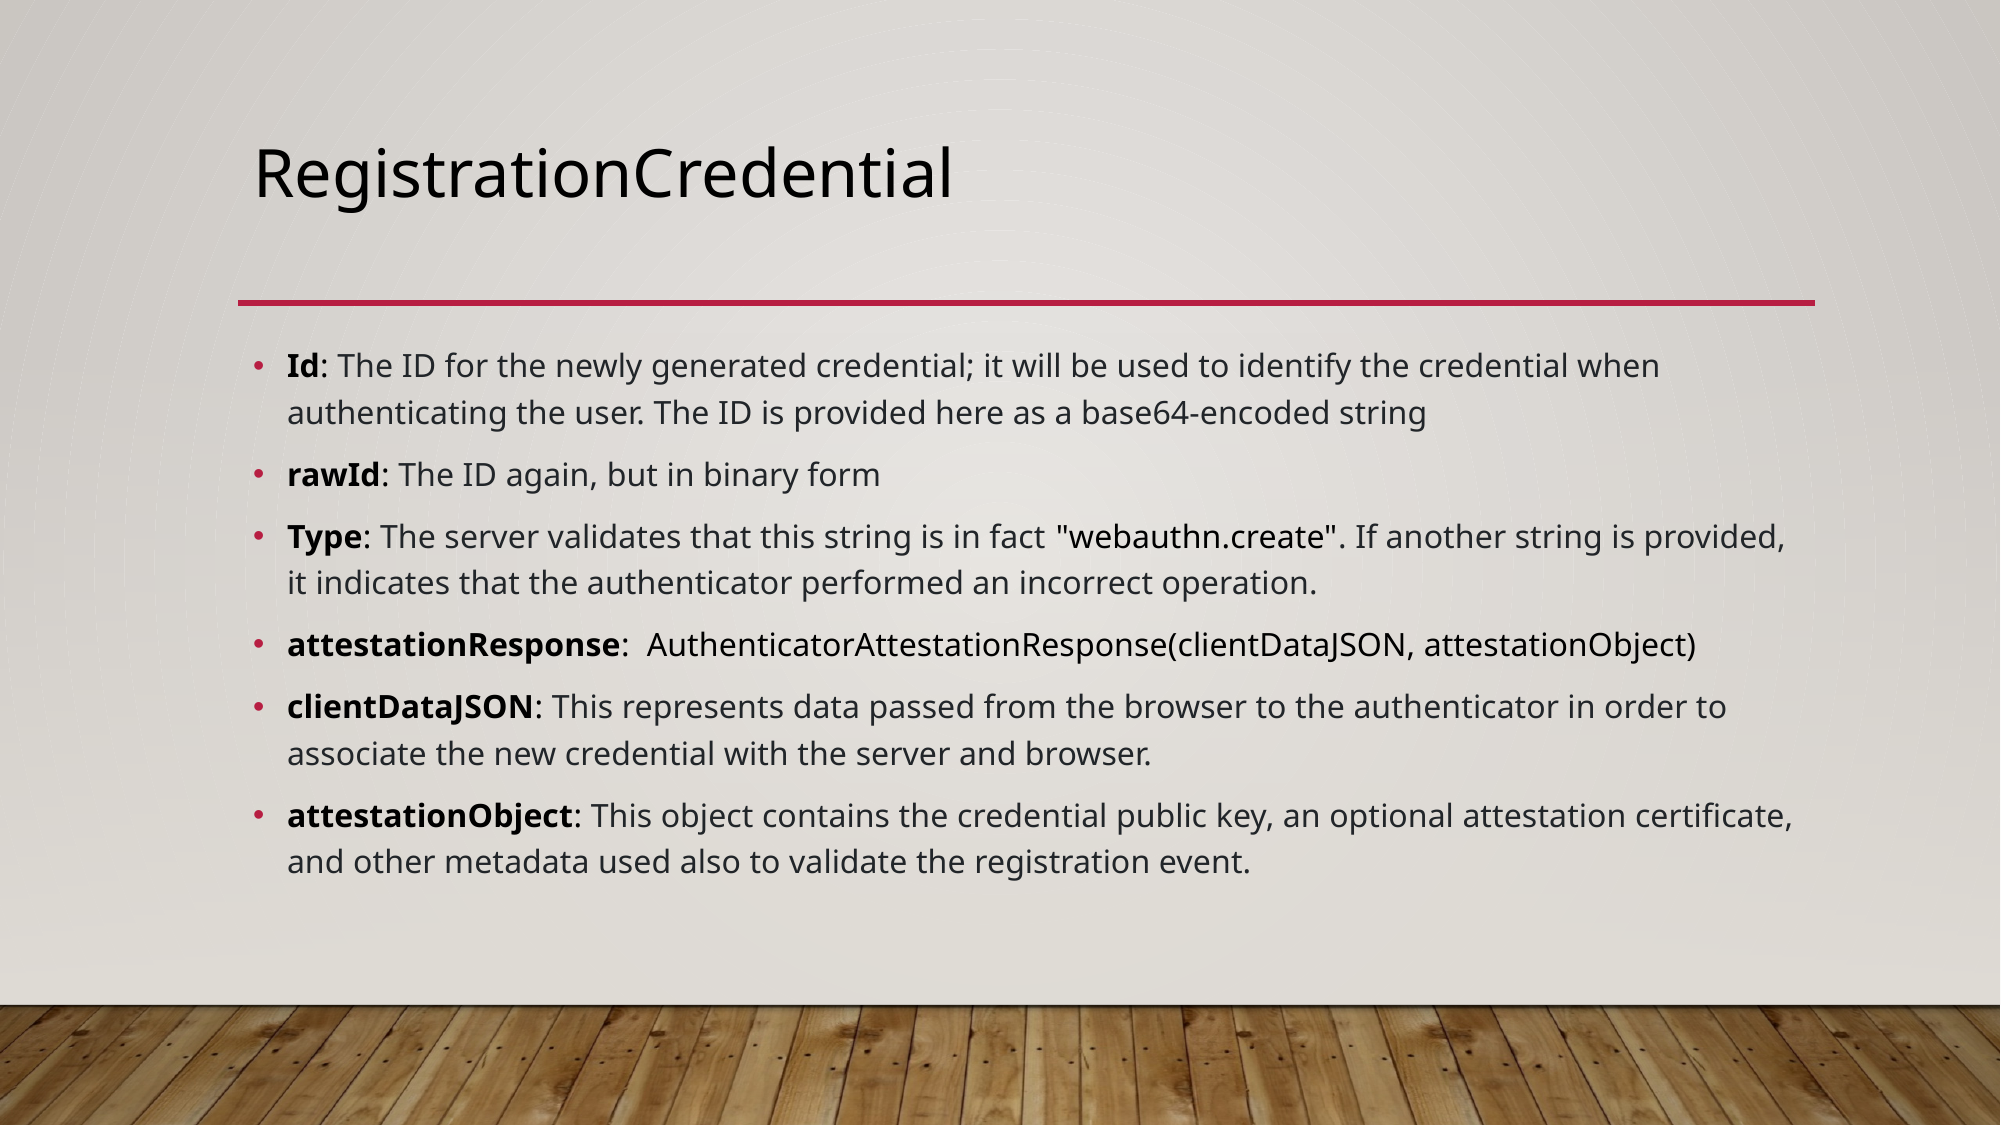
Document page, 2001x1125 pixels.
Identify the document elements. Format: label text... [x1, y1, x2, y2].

list Id: The ID for the newly generated credential; it will be used to identify the credential when authenticating the user. The ID is provided here as a base64-encoded string rawId: The ID again, but in binary form Type: The server validates that this string is in fact "webauthn.create". If another string is provided, it indicates that the authenticator performed an incorrect operation. attestationResponse: AuthenticatorAttestationResponse(clientDataJSON, attestationObject) clientDataJSON: This represents data passed from the browser to the authenticator in order to associate the new credential with the server and browser. attestationObject: This object contains the credential public key, an optional attestation certificate, and other metadata used also to validate the registration event. [238, 330, 1814, 897]
picture [0, 1005, 2000, 1125]
title RegistrationCredential [238, 131, 1814, 305]
